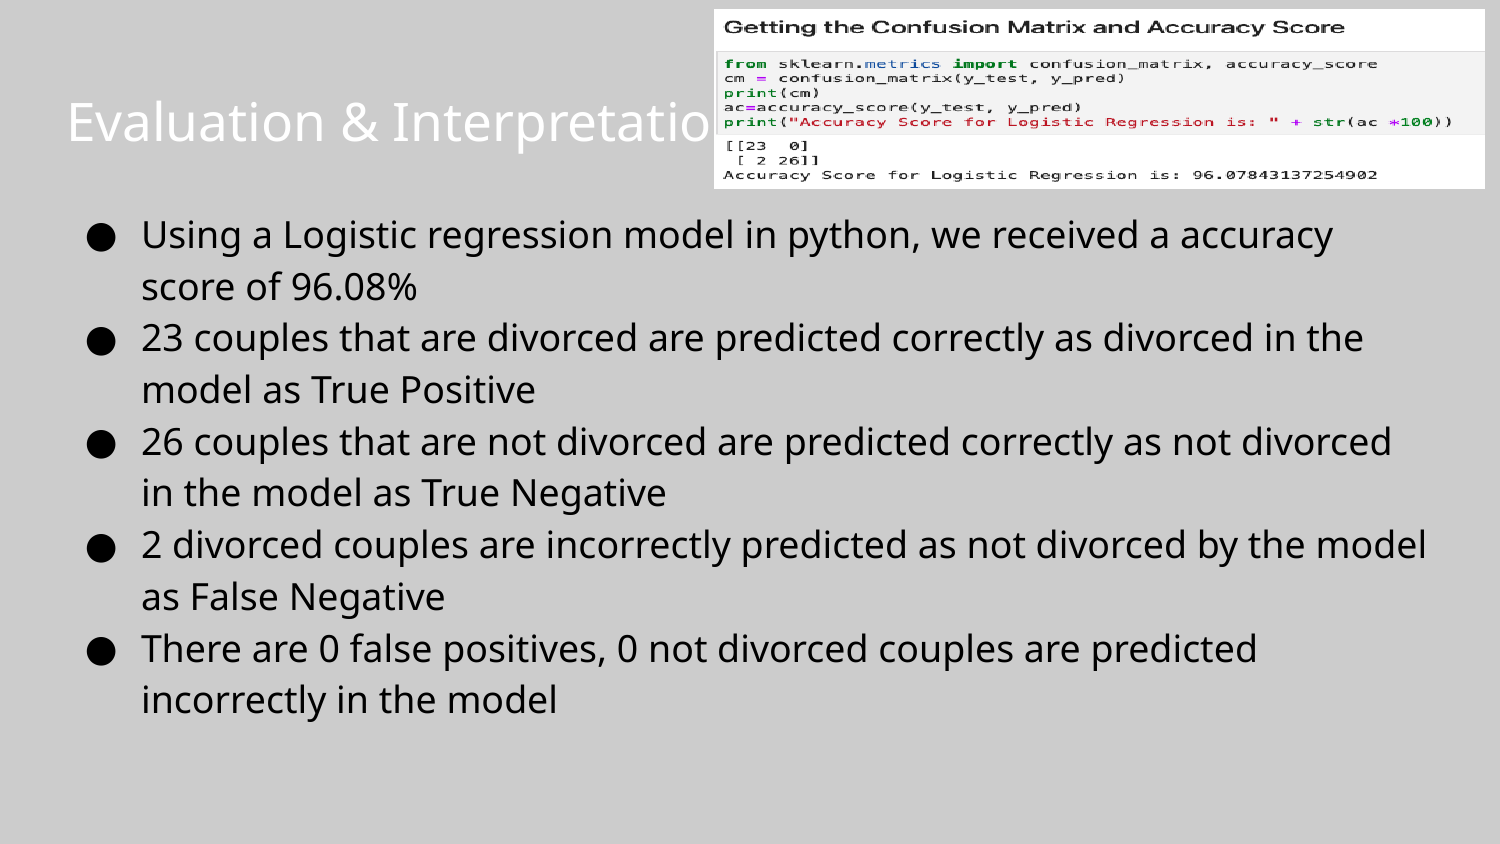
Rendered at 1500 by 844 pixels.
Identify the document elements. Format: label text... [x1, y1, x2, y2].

picture [714, 9, 1486, 190]
title Evaluation & Interpretation [51, 72, 709, 167]
list Using a Logistic regression model in python, we received a accuracy score of 96.08% 23 couples that are divorced are predicted correctly as divorced in the model as True Positive 26 couples that are not divorced are predicted correctly as not divorced in the model as True Negative 2 divorced couples are incorrectly predicted as not divorced by the model as False Negative There are 0 false positives, 0 not divorced couples are predicted incorrectly in the model [51, 189, 1449, 750]
